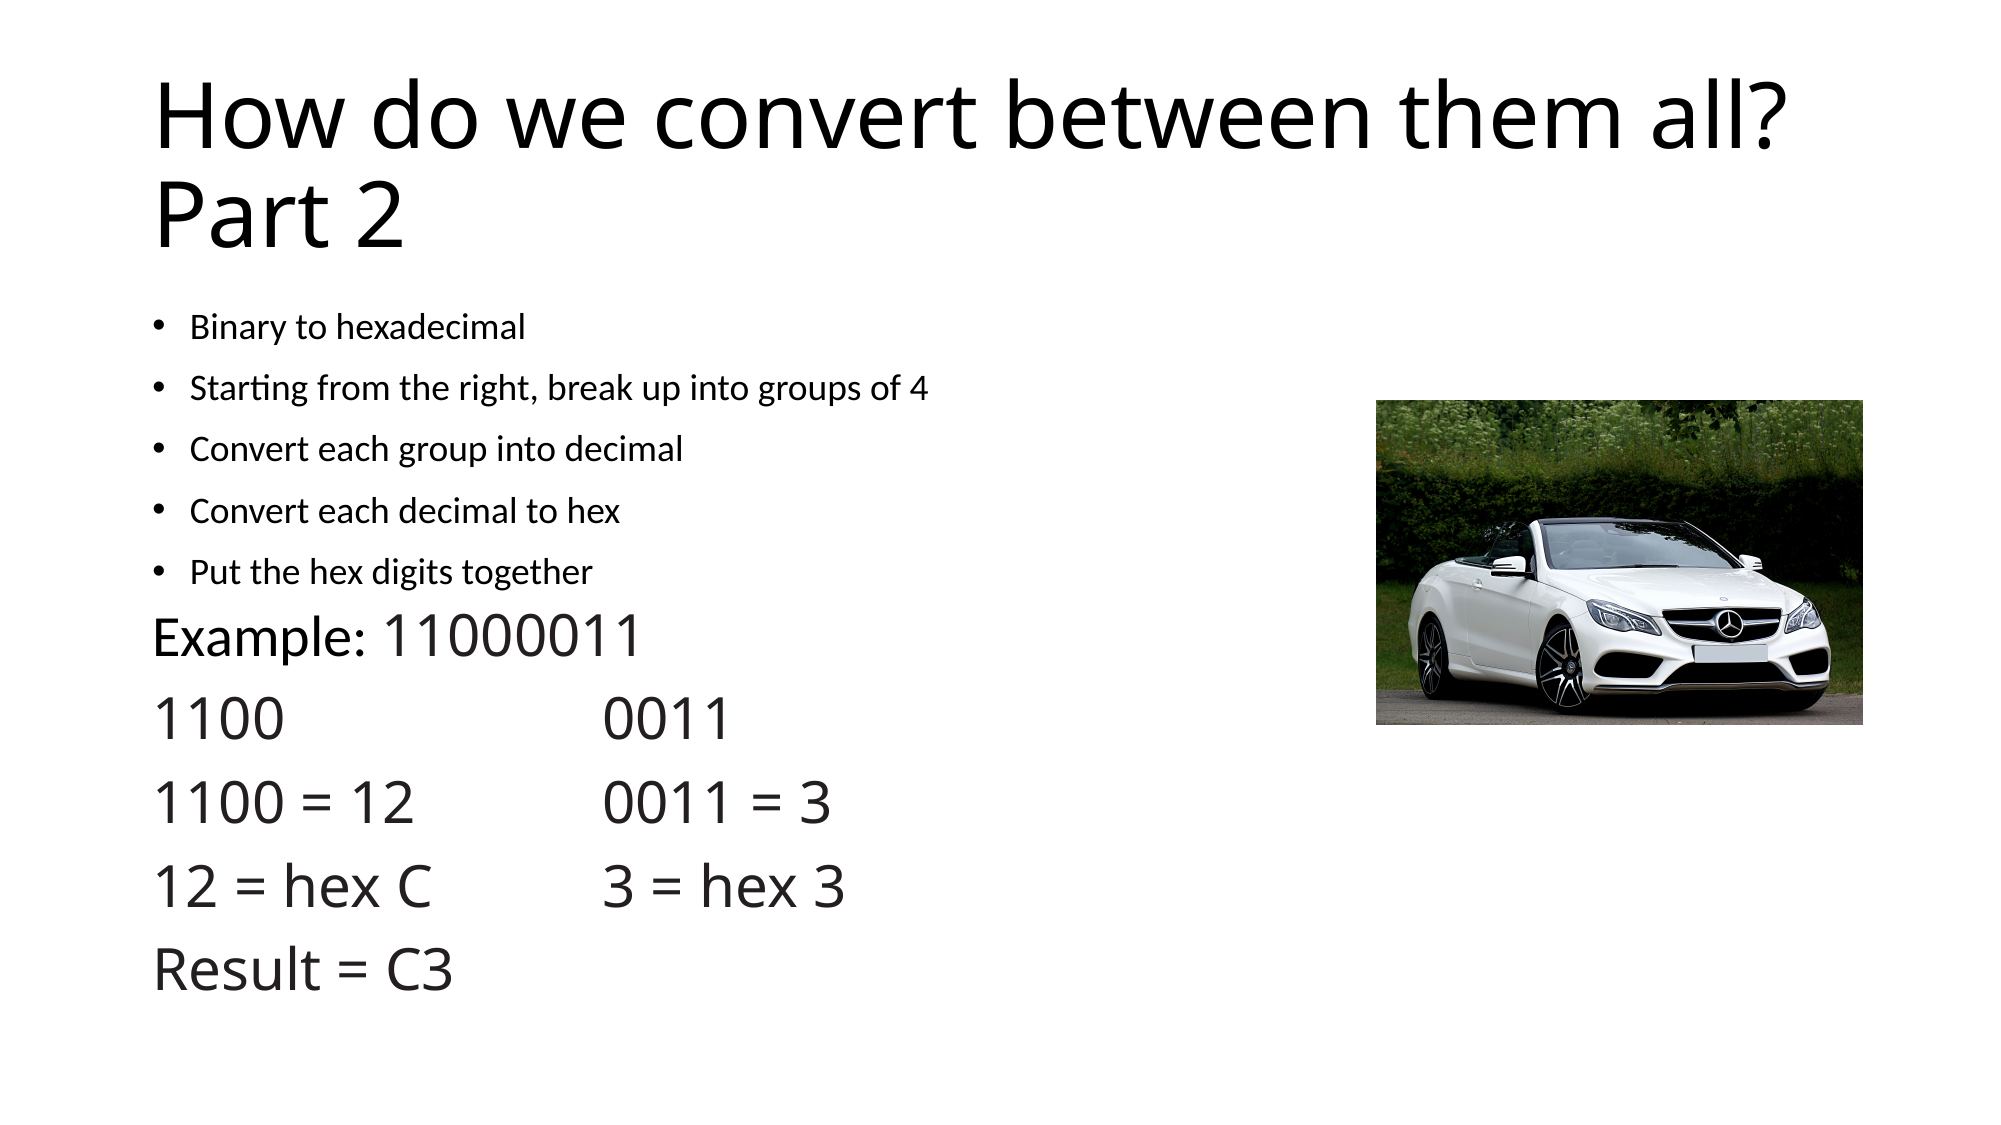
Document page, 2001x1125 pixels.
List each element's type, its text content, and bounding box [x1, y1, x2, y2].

list Binary to hexadecimal Starting from the right, break up into groups of 4 Convert each group into decimal Convert each decimal to hex Put the hex digits together [137, 299, 1863, 598]
text_box Example: 11000011 1100 0011 1100 = 12 0011 = 3 12 = hex C 3 = hex 3 Result = C3 [137, 598, 1863, 1045]
picture [1376, 400, 1863, 725]
title How do we convert between them all? Part 2 [137, 59, 1863, 278]
